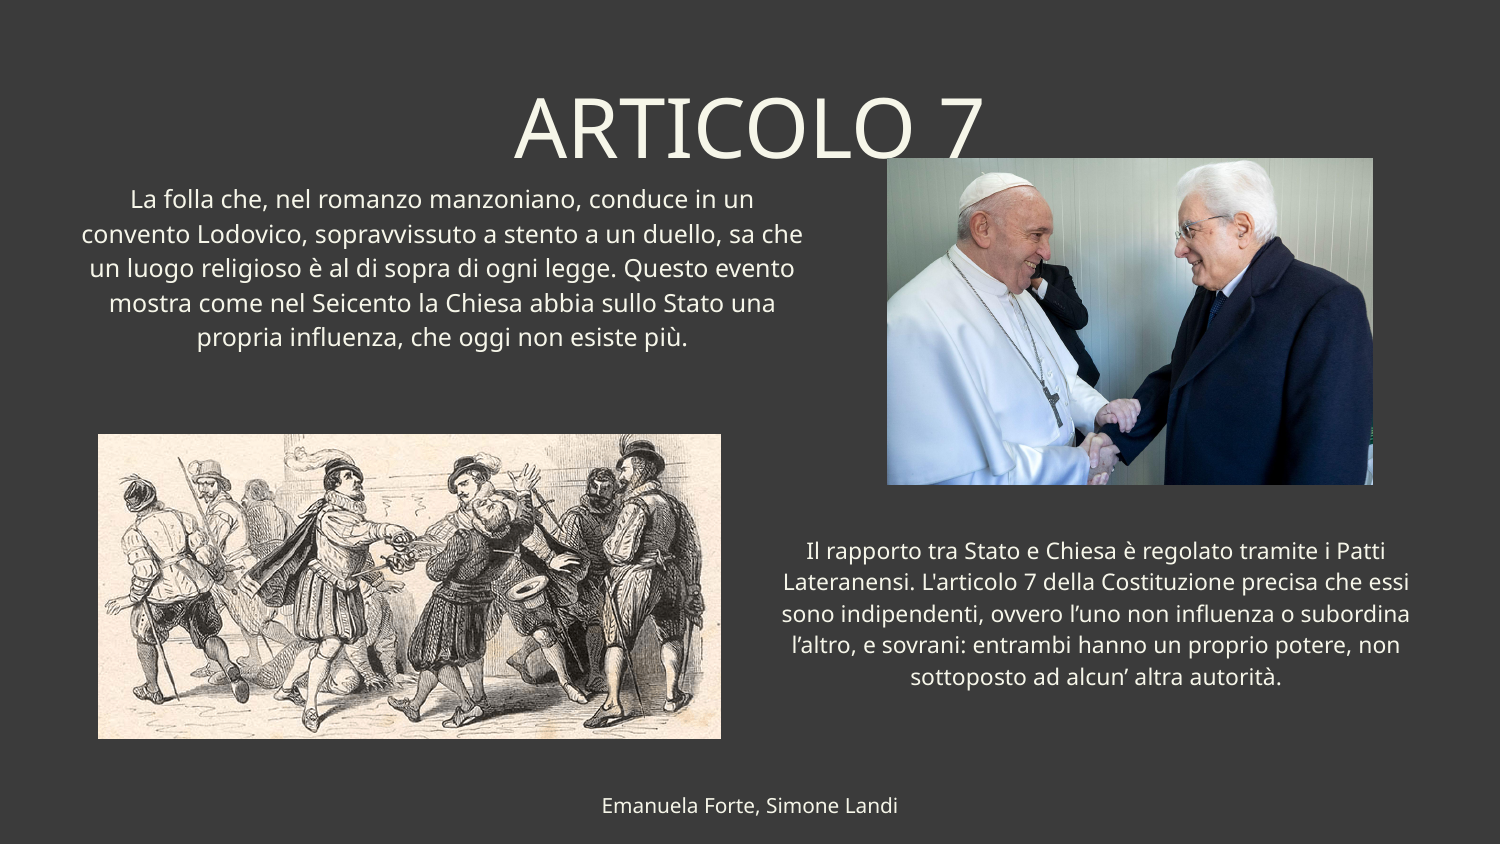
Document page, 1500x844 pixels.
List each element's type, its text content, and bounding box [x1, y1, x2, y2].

picture [887, 158, 1373, 485]
text_box Emanuela Forte, Simone Landi [403, 780, 1097, 831]
text_box Il rapporto tra Stato e Chiesa è regolato tramite i Patti Lateranensi. L'articolo 7 della Costituzione precisa che essi sono indipendenti, ovvero l’uno non influenza o subordina l’altro, e sovrani: entrambi hanno un proprio potere, non sottoposto ad alcun’ altra autorità. [749, 517, 1444, 705]
picture [98, 434, 722, 739]
text_box La folla che, nel romanzo manzoniano, conduce in un convento Lodovico, sopravvissuto a stento a un duello, sa che un luogo religioso è al di sopra di ogni legge. Questo evento mostra come nel Seicento la Chiesa abbia sullo Stato una propria influenza, che oggi non esiste più. [72, 179, 813, 352]
text_box ARTICOLO 7 [127, 35, 1373, 176]
